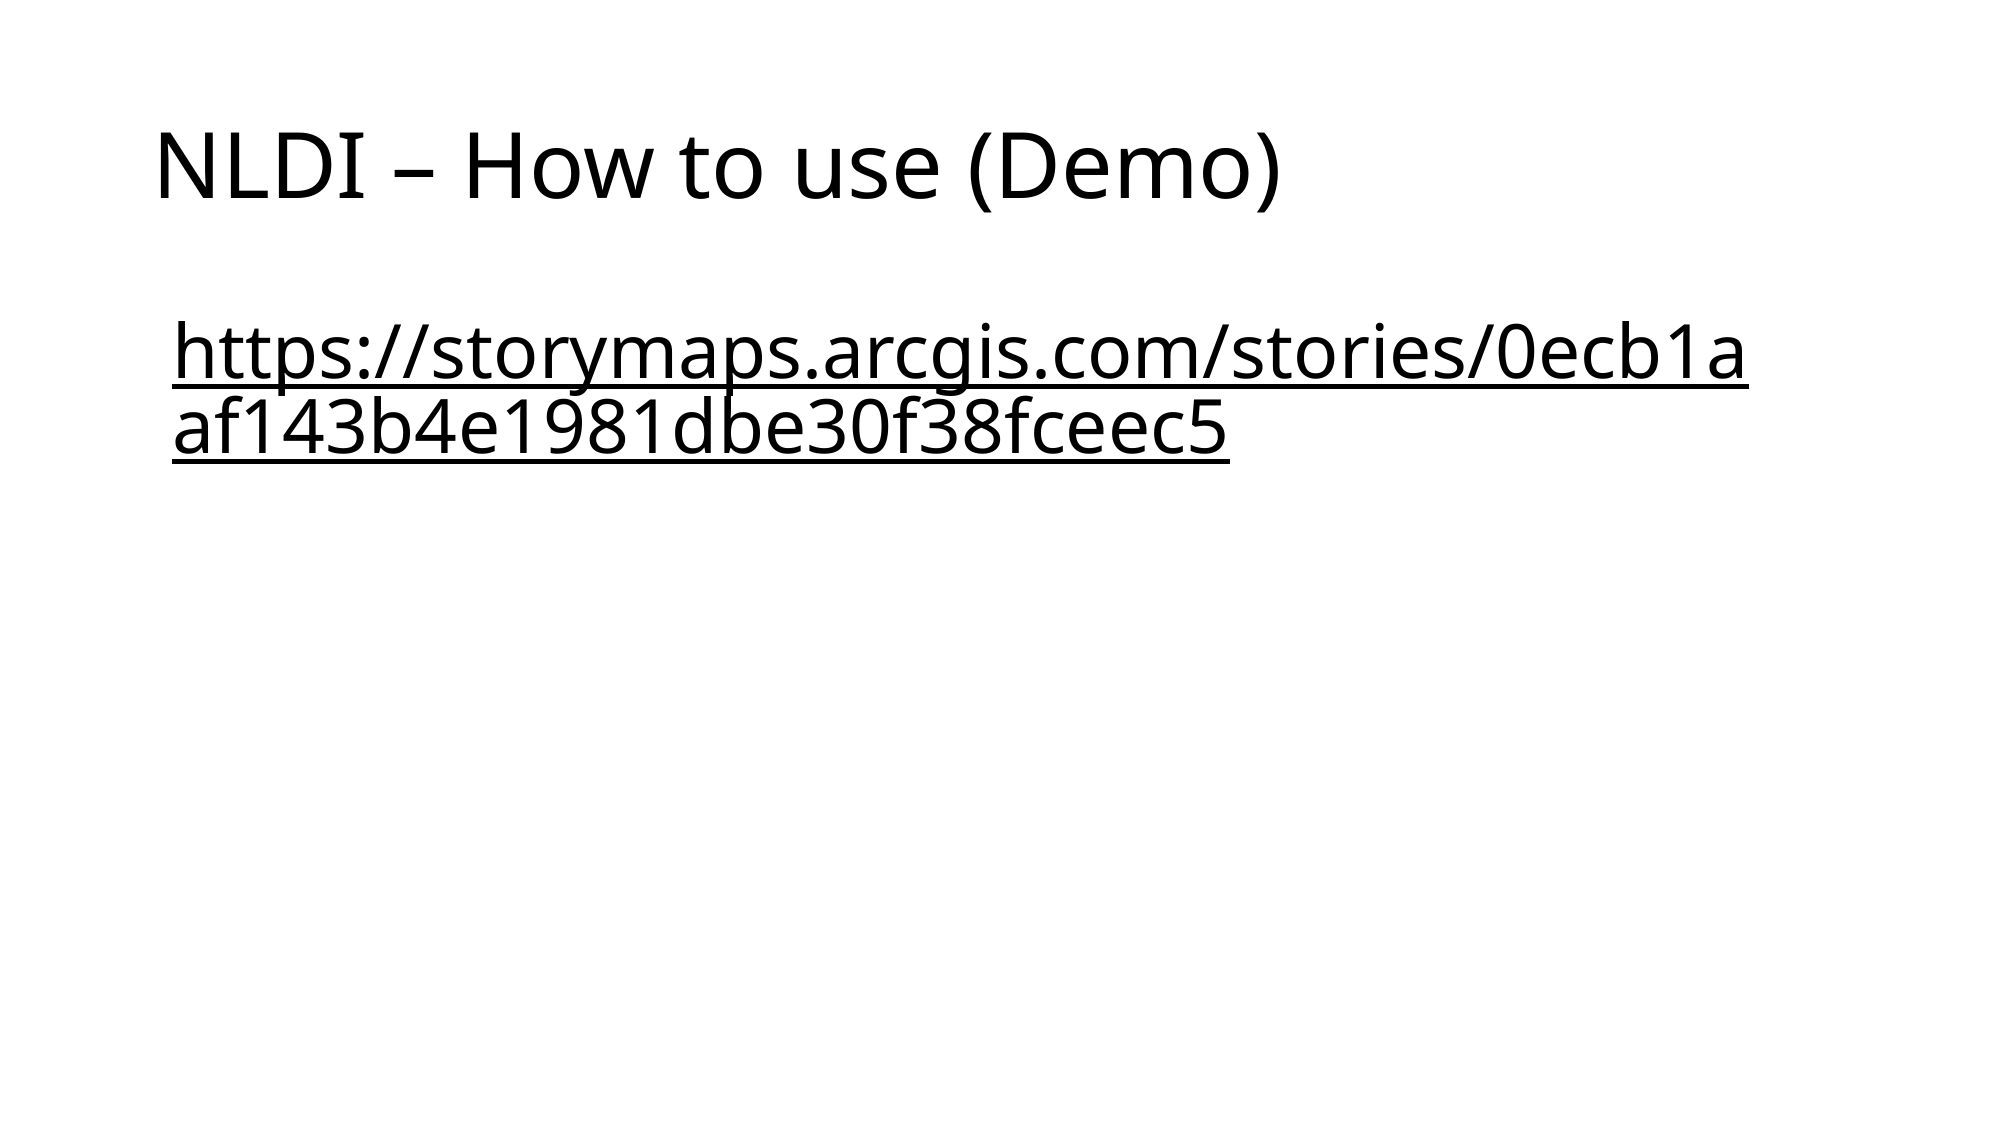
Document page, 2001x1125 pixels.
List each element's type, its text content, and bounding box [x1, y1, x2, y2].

title NLDI – How to use (Demo) [137, 59, 1863, 278]
text_box https://storymaps.arcgis.com/stories/0ecb1aaf143b4e1981dbe30f38fceec5 [157, 295, 1801, 504]
